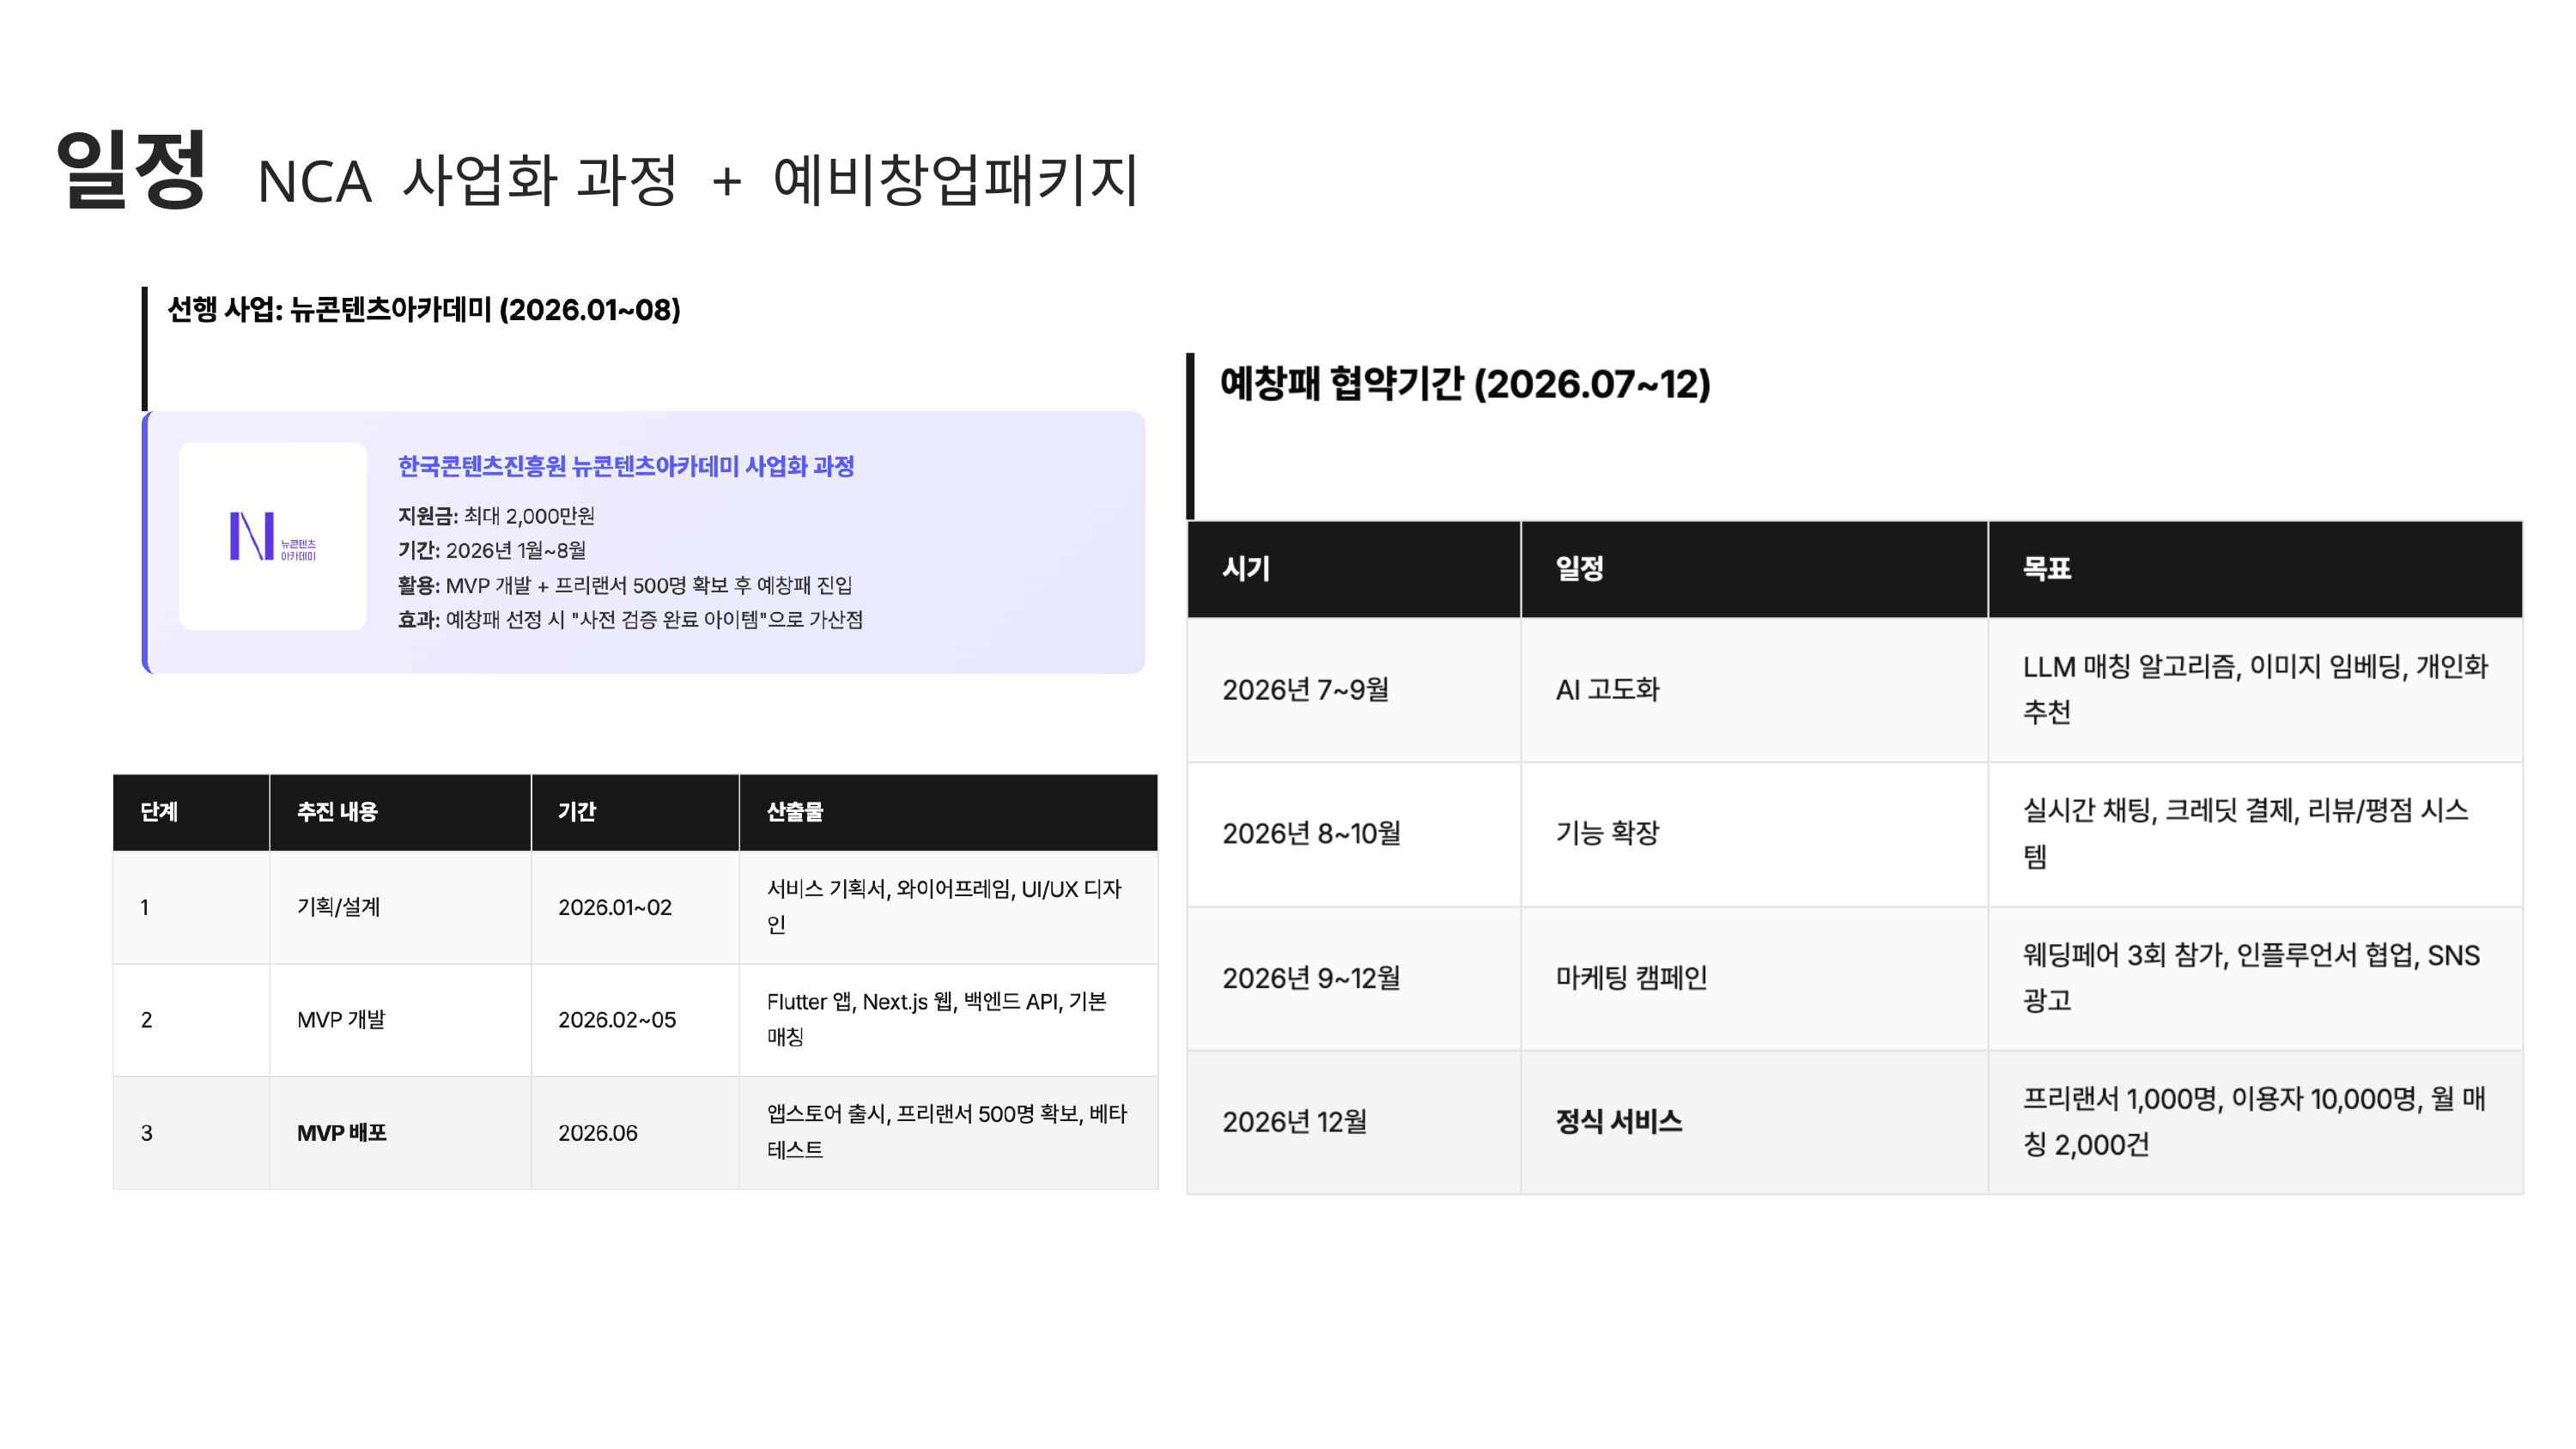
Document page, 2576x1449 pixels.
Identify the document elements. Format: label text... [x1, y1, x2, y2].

picture [95, 262, 2550, 1228]
text_box 일정 NCA 사업화 과정 + 예비창업패키지 [53, 40, 2115, 220]
